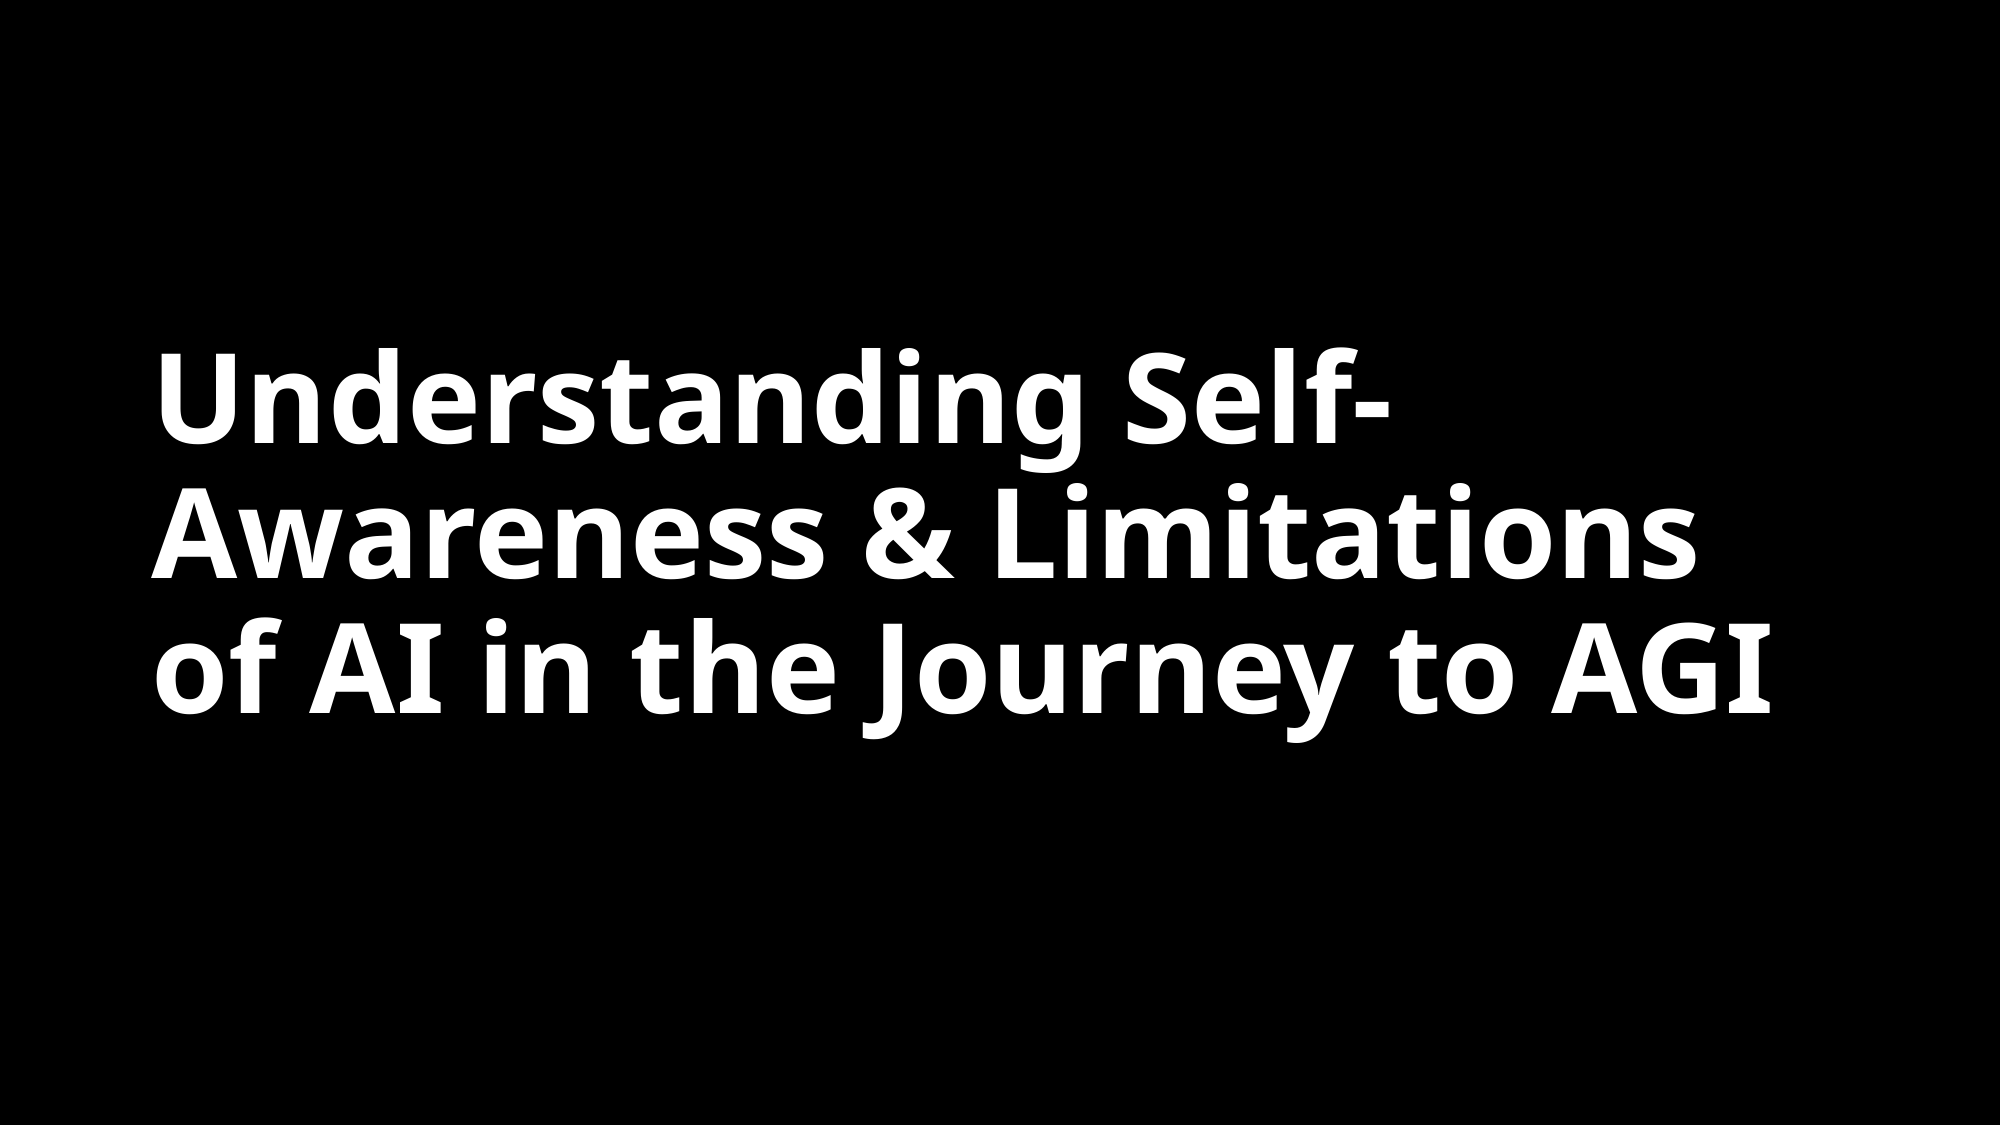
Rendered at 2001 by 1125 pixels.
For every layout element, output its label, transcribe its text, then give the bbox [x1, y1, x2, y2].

title Understanding Self-Awareness & Limitations of AI in the Journey to AGI [136, 280, 1862, 749]
